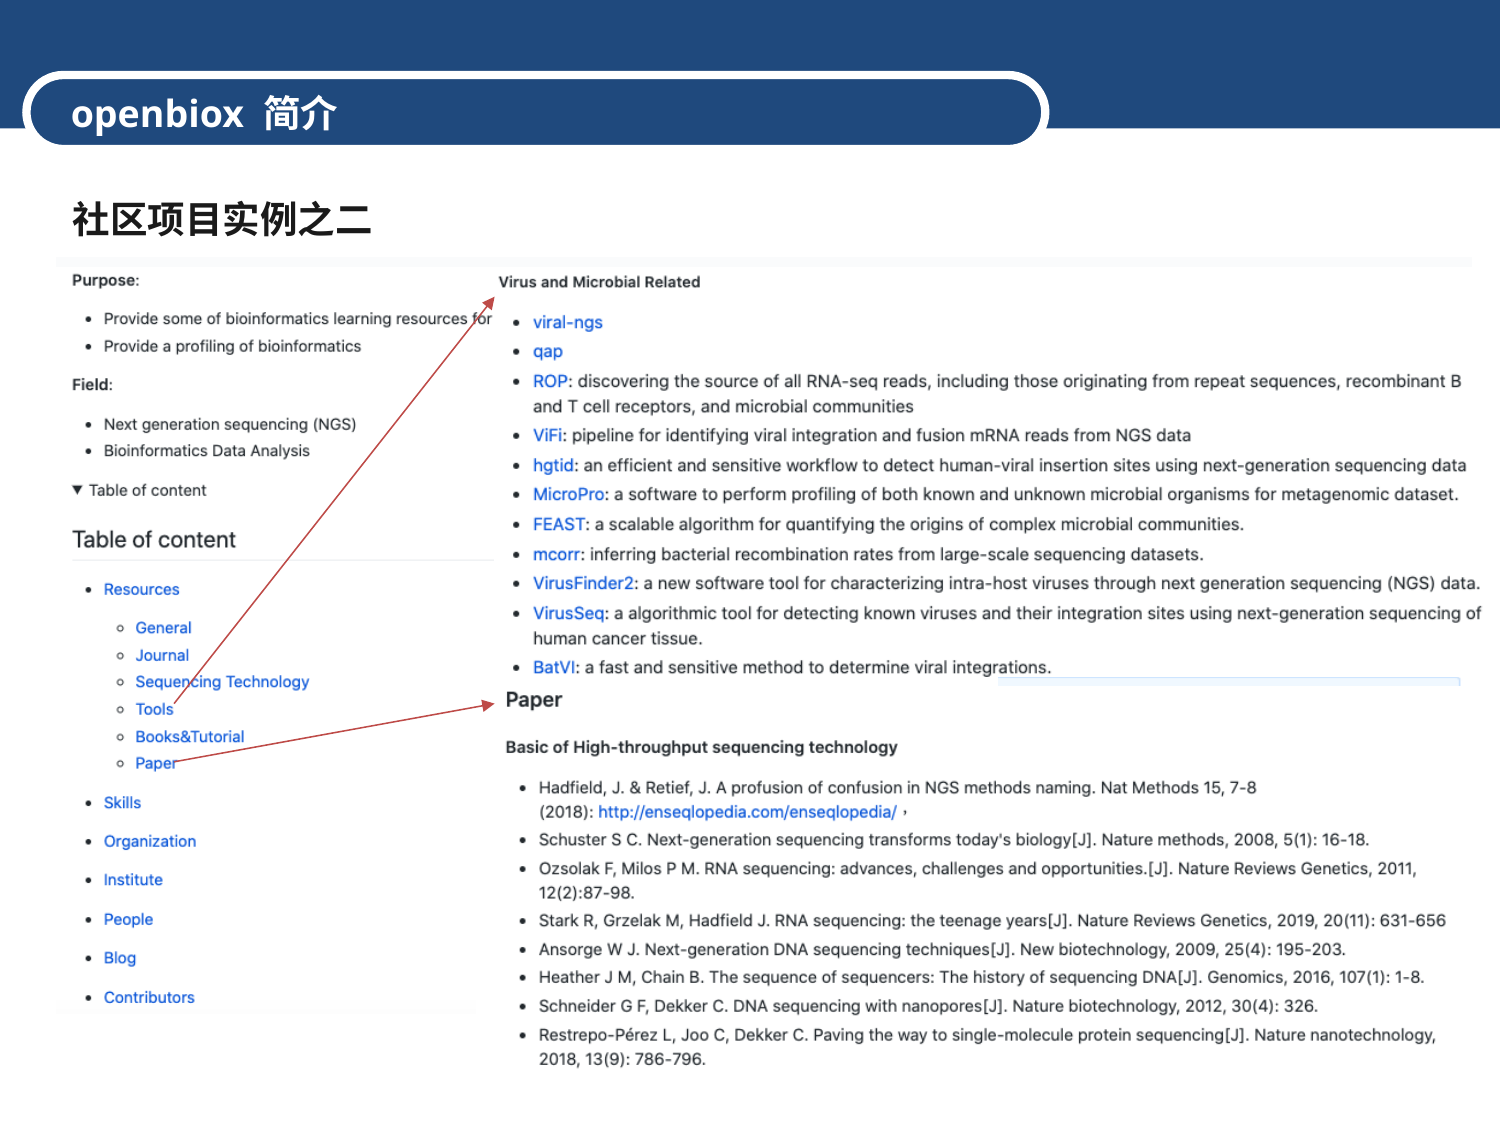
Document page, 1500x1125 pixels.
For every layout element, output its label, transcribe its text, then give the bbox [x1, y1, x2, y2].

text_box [173, 703, 495, 762]
text_box [24, 72, 1048, 152]
text_box openbiox 简介 [56, 82, 920, 143]
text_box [173, 296, 495, 702]
text_box 社区项目实例之二 [57, 165, 388, 249]
text_box [0, 0, 1500, 131]
picture [55, 257, 1492, 1080]
